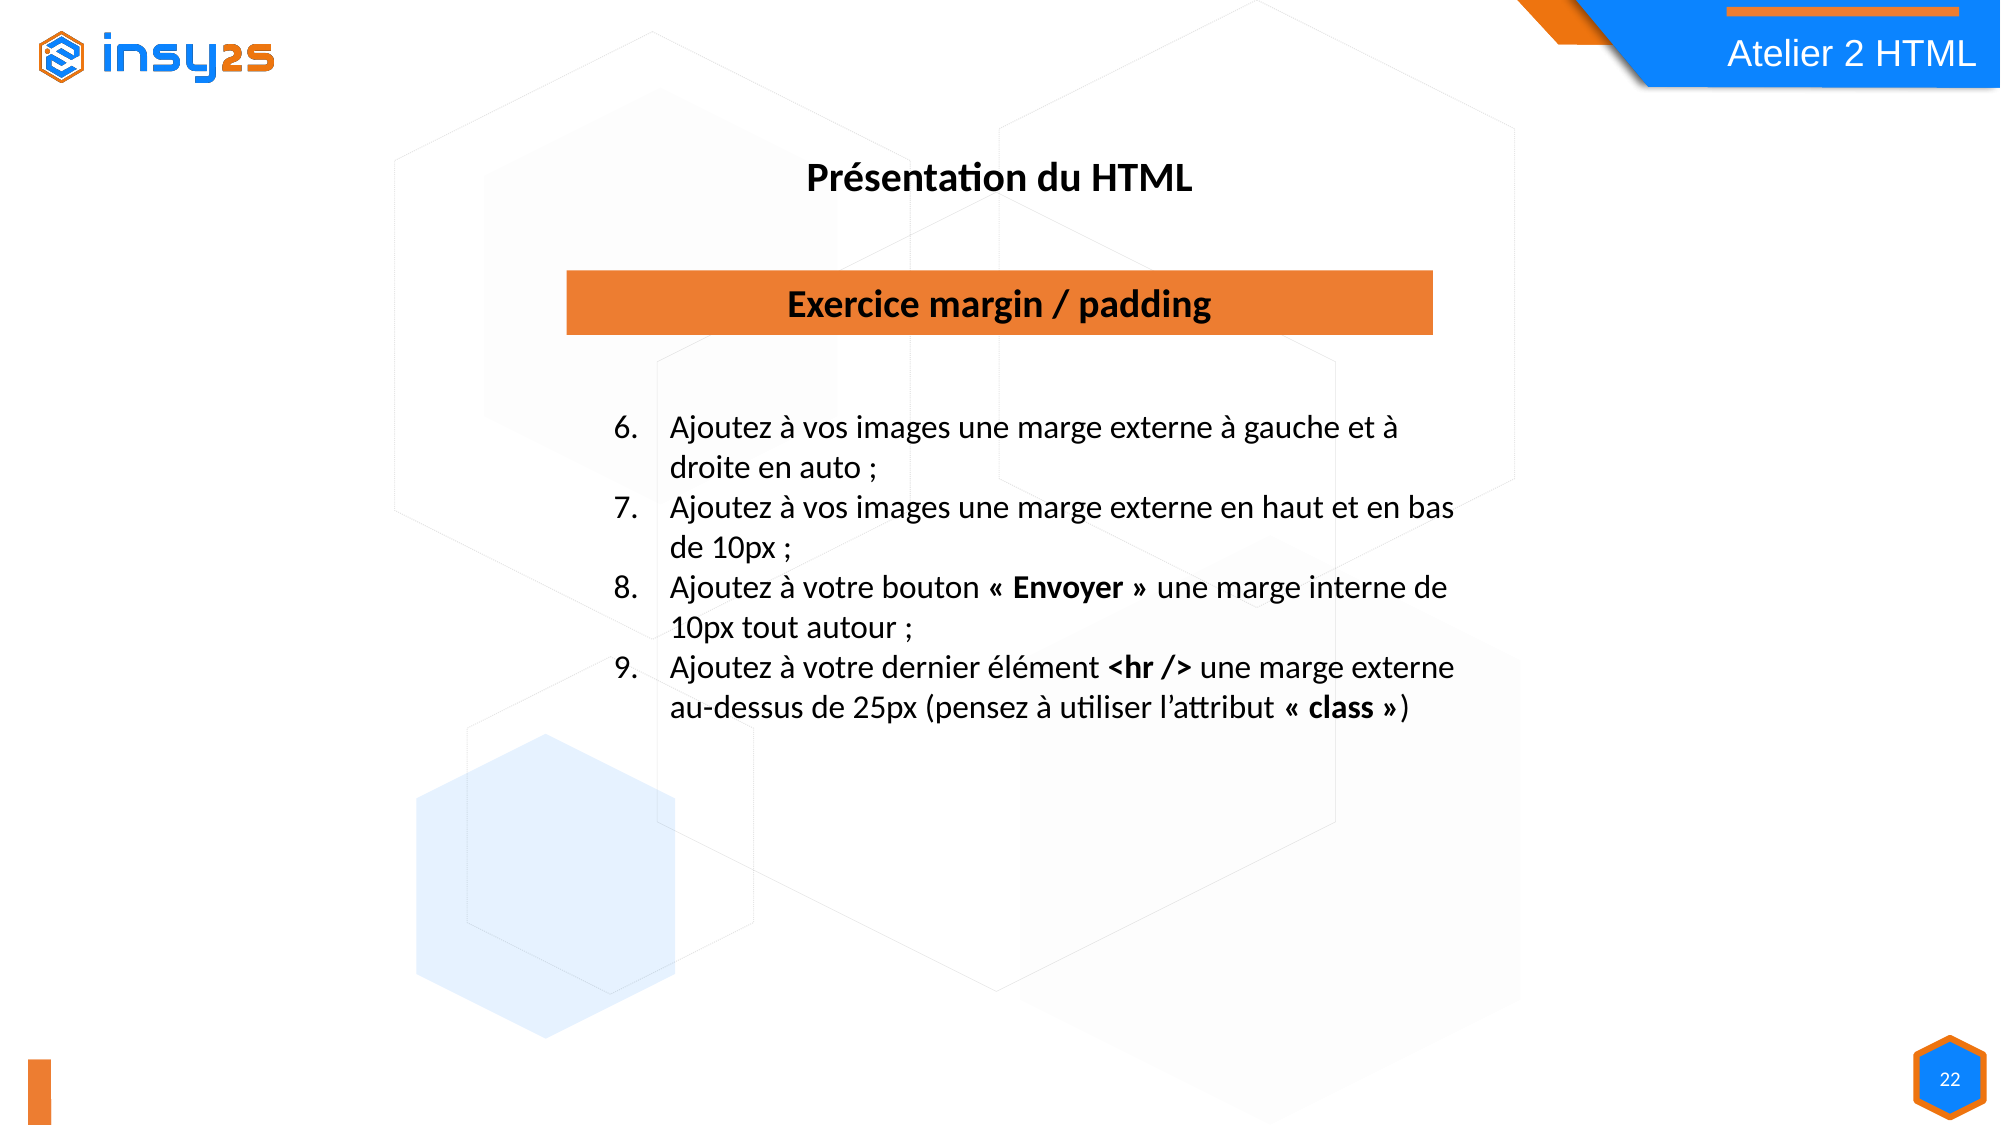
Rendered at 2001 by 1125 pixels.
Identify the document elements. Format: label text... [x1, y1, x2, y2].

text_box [1514, 0, 2000, 88]
text_box Exercice margin / padding [566, 270, 1433, 335]
text_box Ajoutez à vos images une marge externe à gauche et à droite en auto ; Ajoutez à vos images une marge externe en haut et en bas de 10px ; Ajoutez à votre bouton « Envoyer » une marge interne de 10px tout autour ; Ajoutez à votre dernier élément <hr /> une marge externe au-dessus de 25px (pensez à utiliser l’attribut « class ») [523, 398, 1476, 988]
text_box Présentation du HTML [499, 137, 1500, 207]
slide_number 22 [1916, 1053, 1984, 1104]
picture [39, 31, 274, 84]
